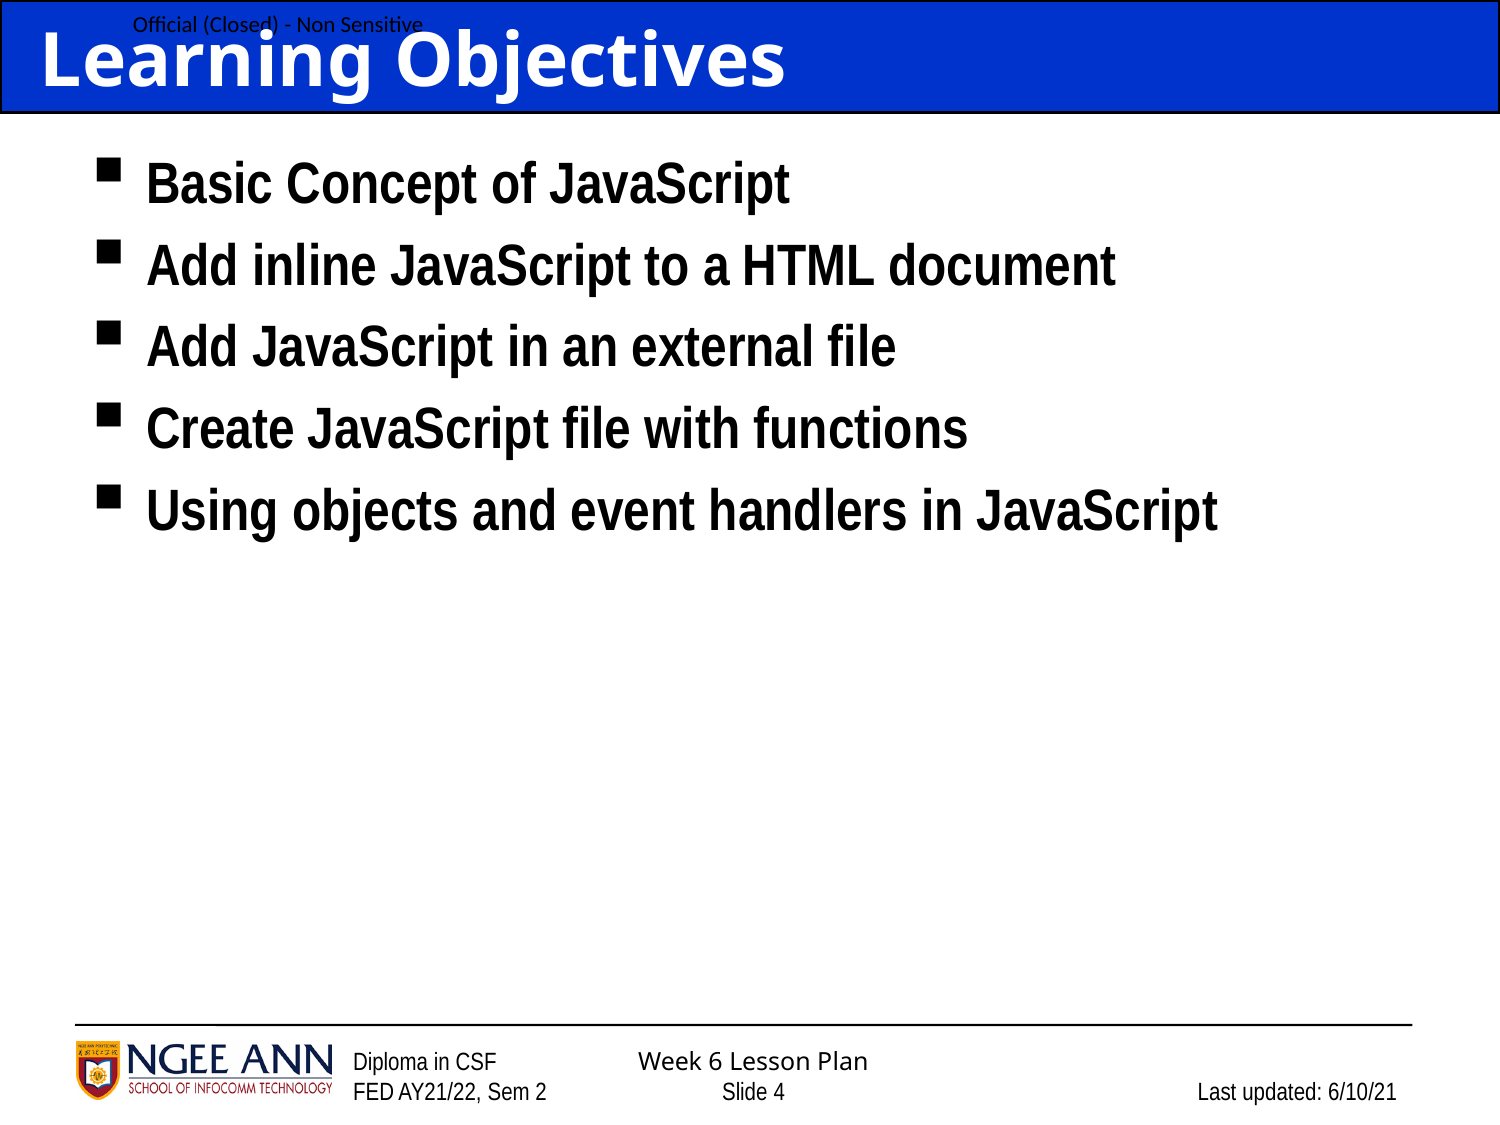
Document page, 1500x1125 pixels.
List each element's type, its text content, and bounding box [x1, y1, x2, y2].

picture [76, 1041, 332, 1100]
title Learning Objectives [23, 0, 1500, 115]
list Basic Concept of JavaScript Add inline JavaScript to a HTML document Add JavaScript in an external file Create JavaScript file with functions Using objects and event handlers in JavaScript [75, 137, 1413, 1025]
